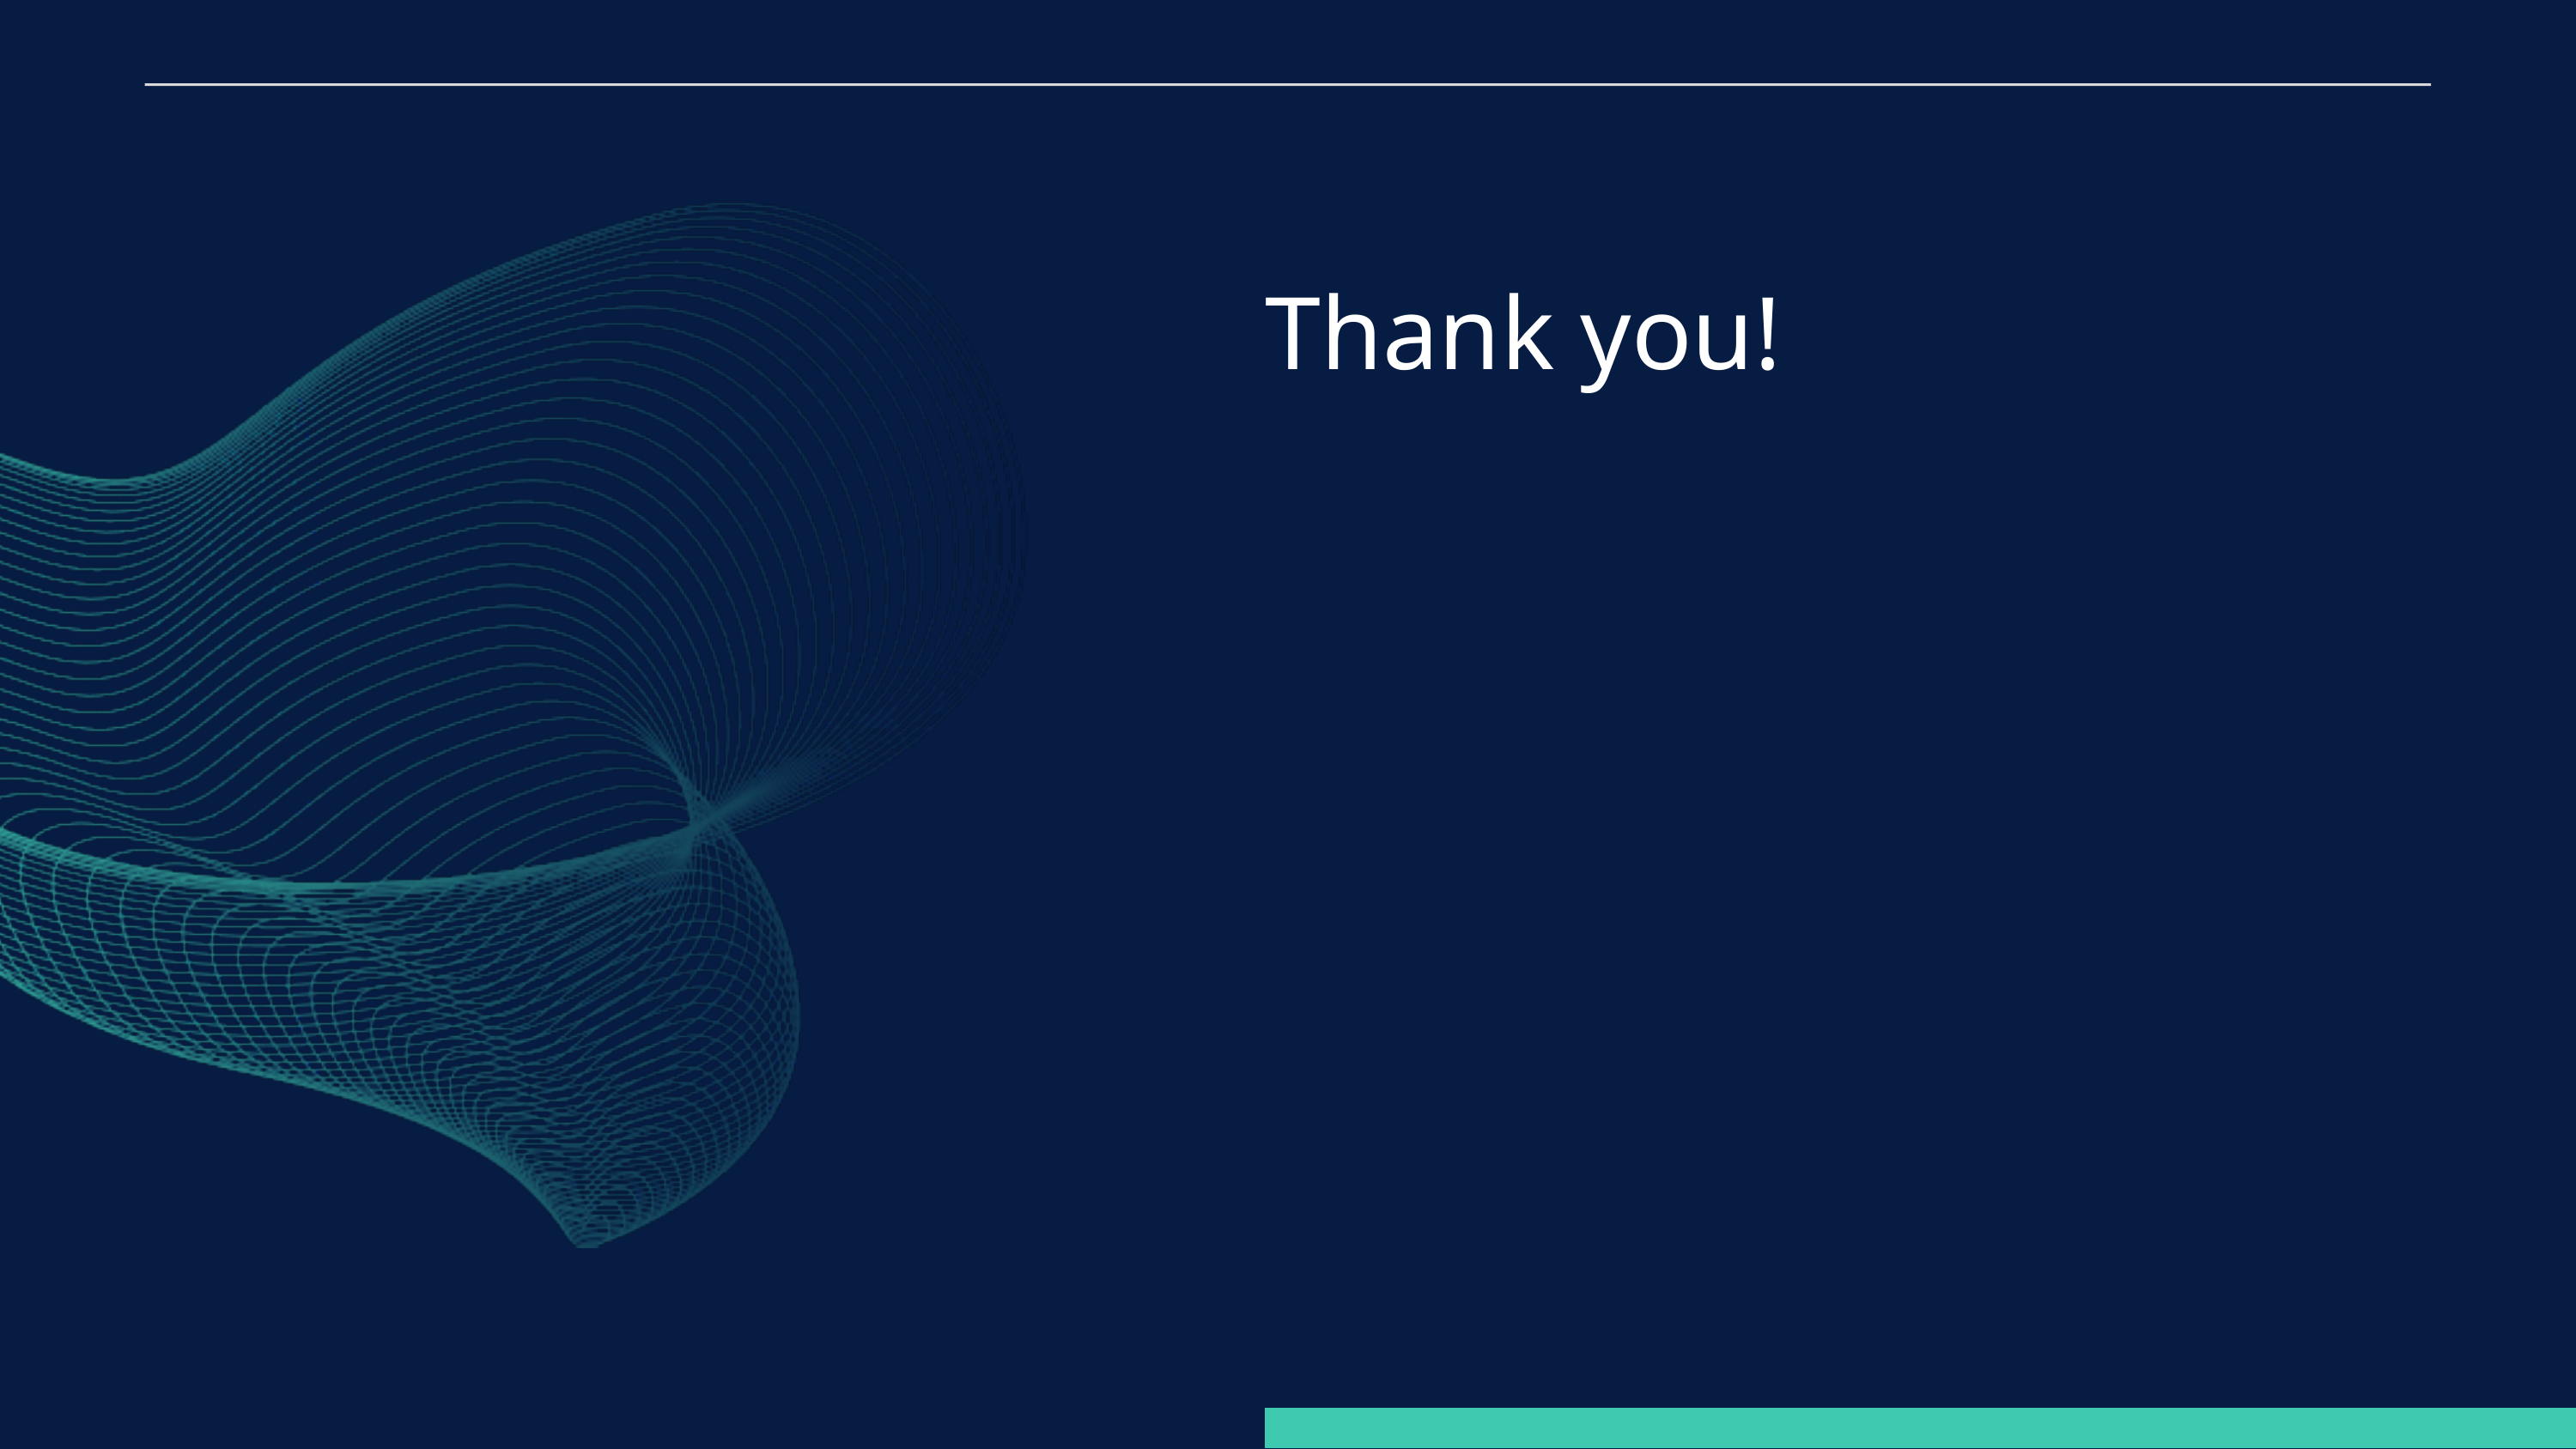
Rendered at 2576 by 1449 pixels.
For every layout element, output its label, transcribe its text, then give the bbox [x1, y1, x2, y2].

text_box Thank you! [1265, 269, 1923, 390]
text_box [0, 201, 1033, 1248]
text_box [1265, 1407, 2576, 1449]
